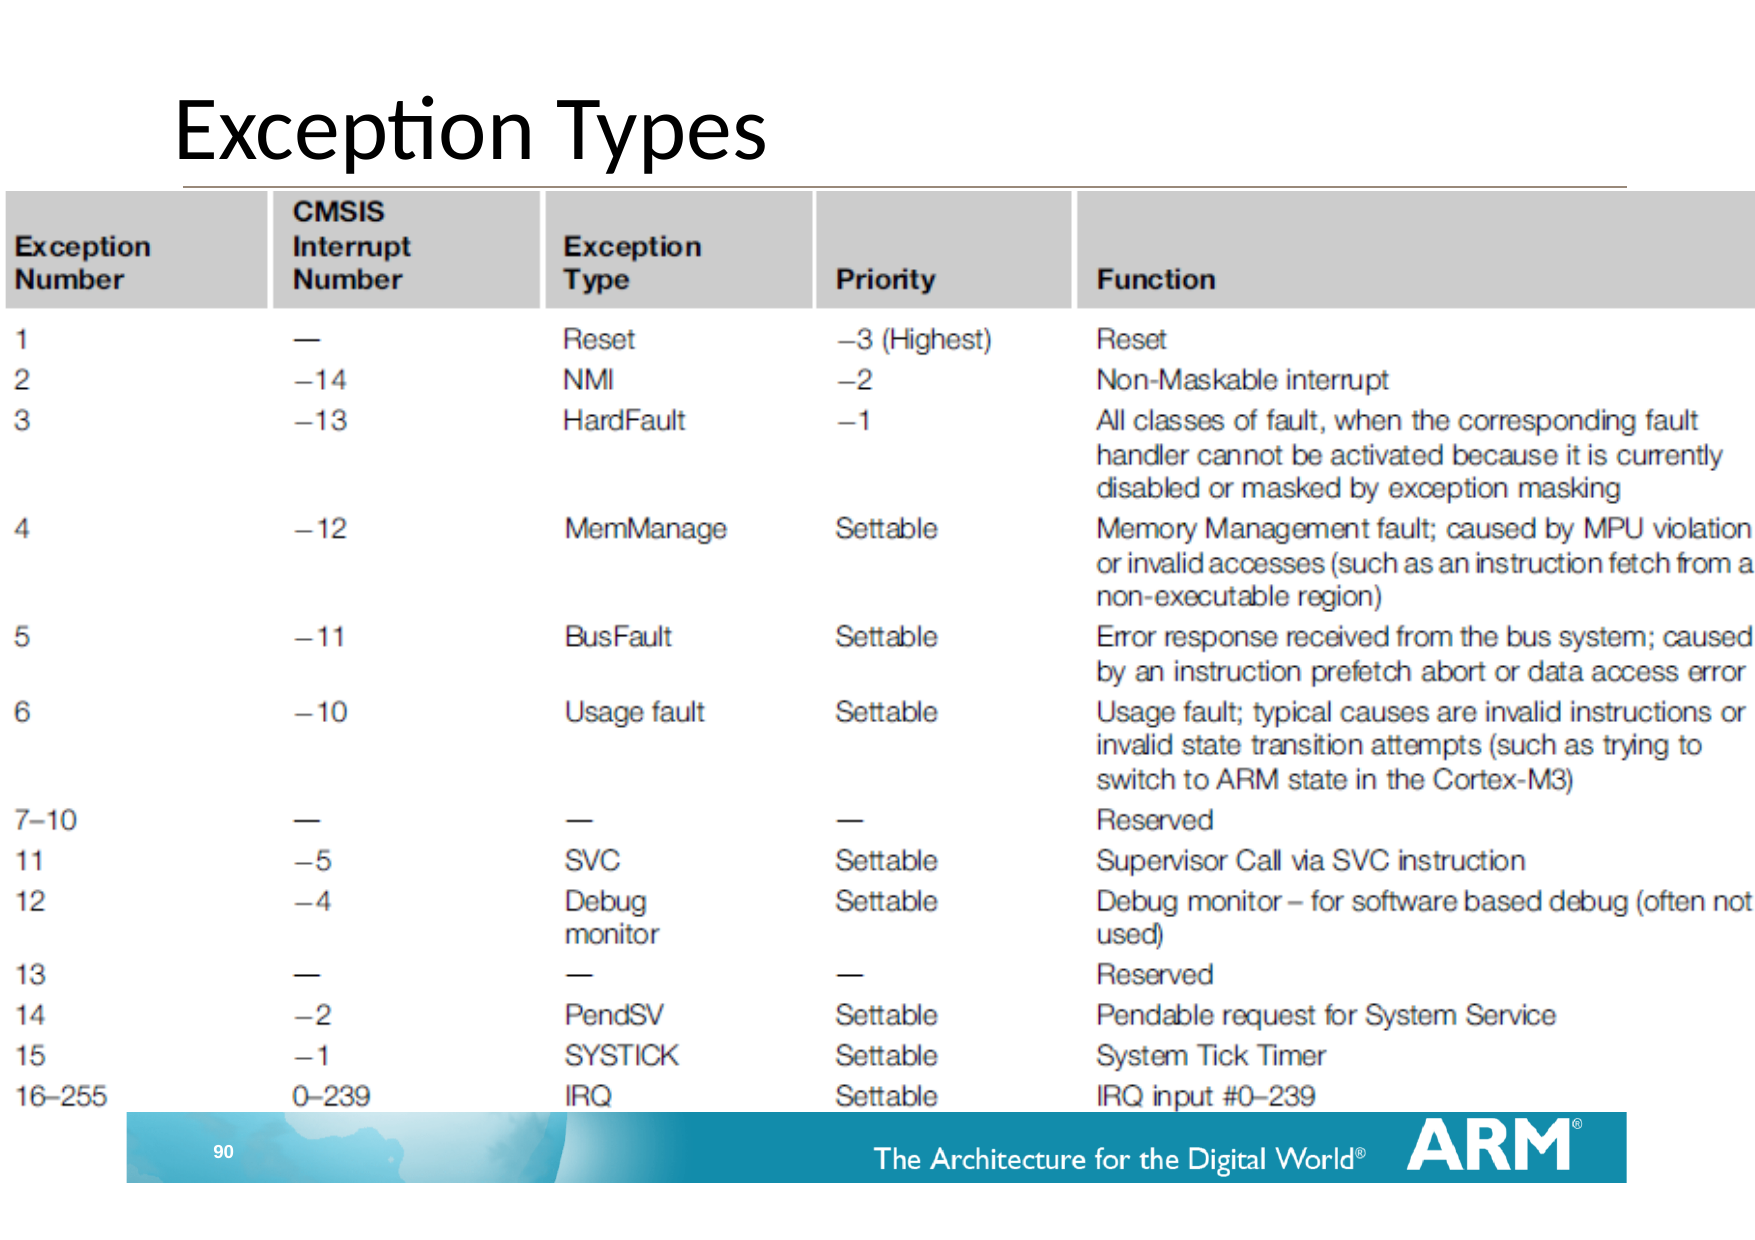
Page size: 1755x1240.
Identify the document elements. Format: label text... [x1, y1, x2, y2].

slide_number 90 [198, 1139, 287, 1187]
picture [5, 191, 1755, 1183]
title Exception Types [173, 80, 1581, 172]
